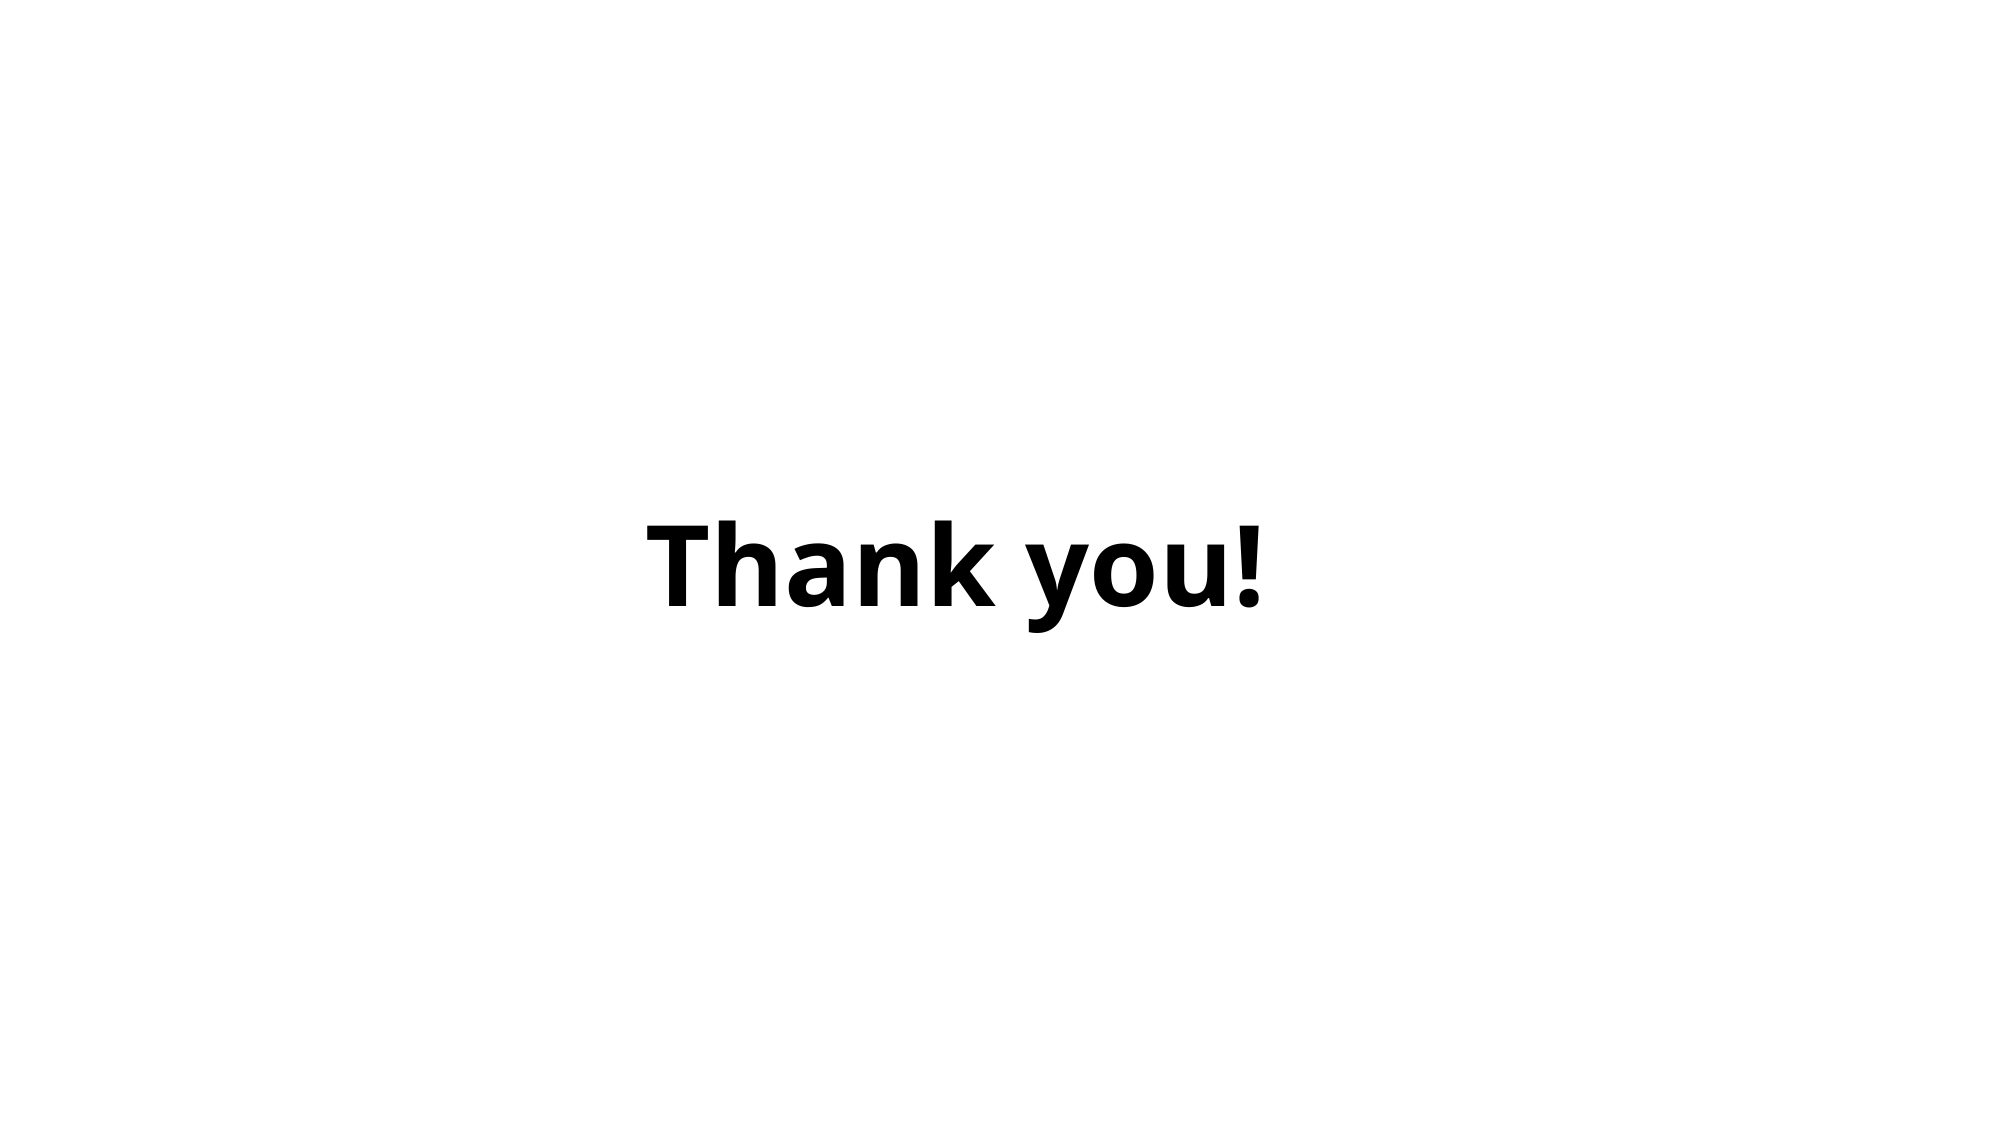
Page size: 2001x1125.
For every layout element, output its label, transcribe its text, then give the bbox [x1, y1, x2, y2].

text_box Thank you! [630, 486, 1369, 637]
